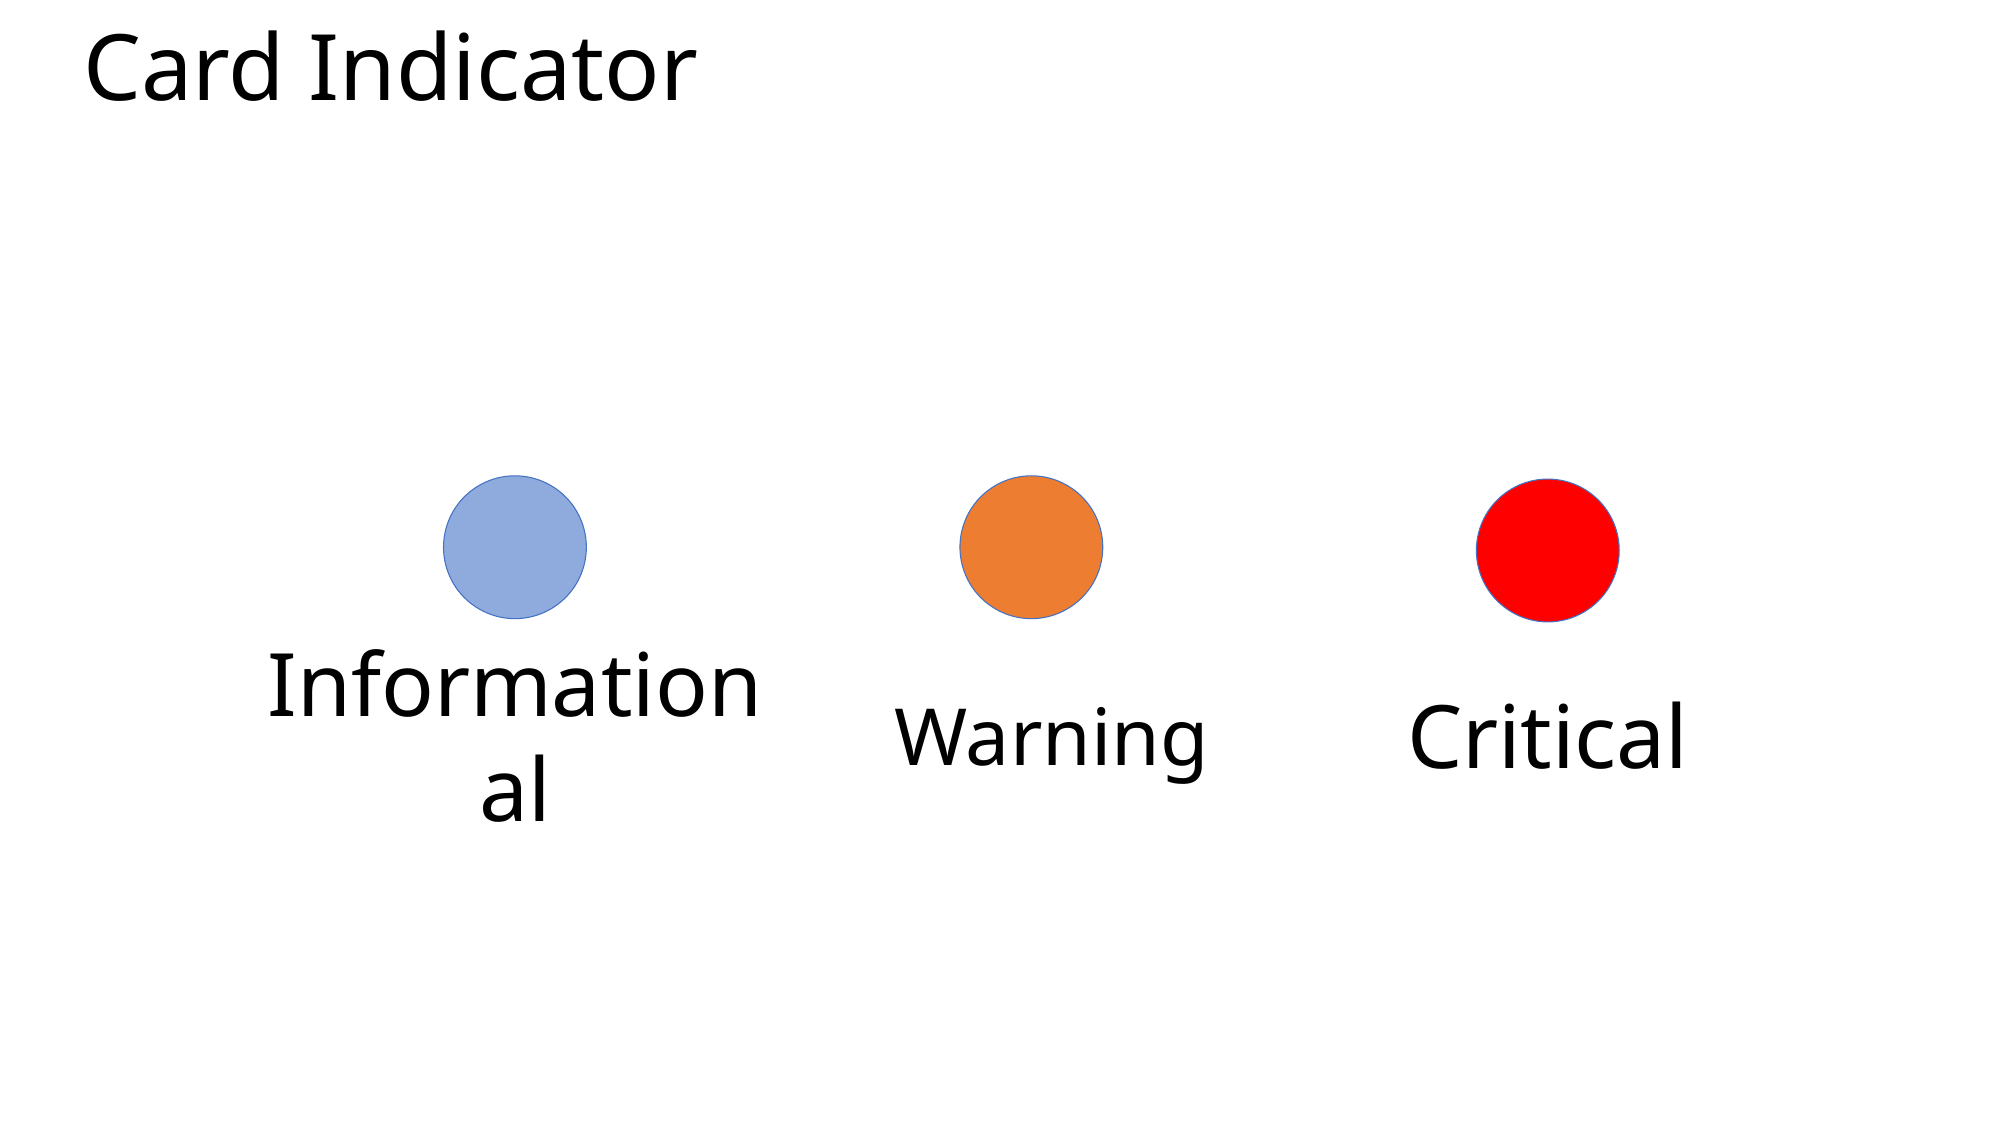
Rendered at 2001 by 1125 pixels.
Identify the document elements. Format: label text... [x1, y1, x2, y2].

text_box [876, 475, 1227, 802]
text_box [244, 475, 785, 802]
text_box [1350, 478, 1745, 802]
title Card Indicator [68, 0, 1871, 142]
